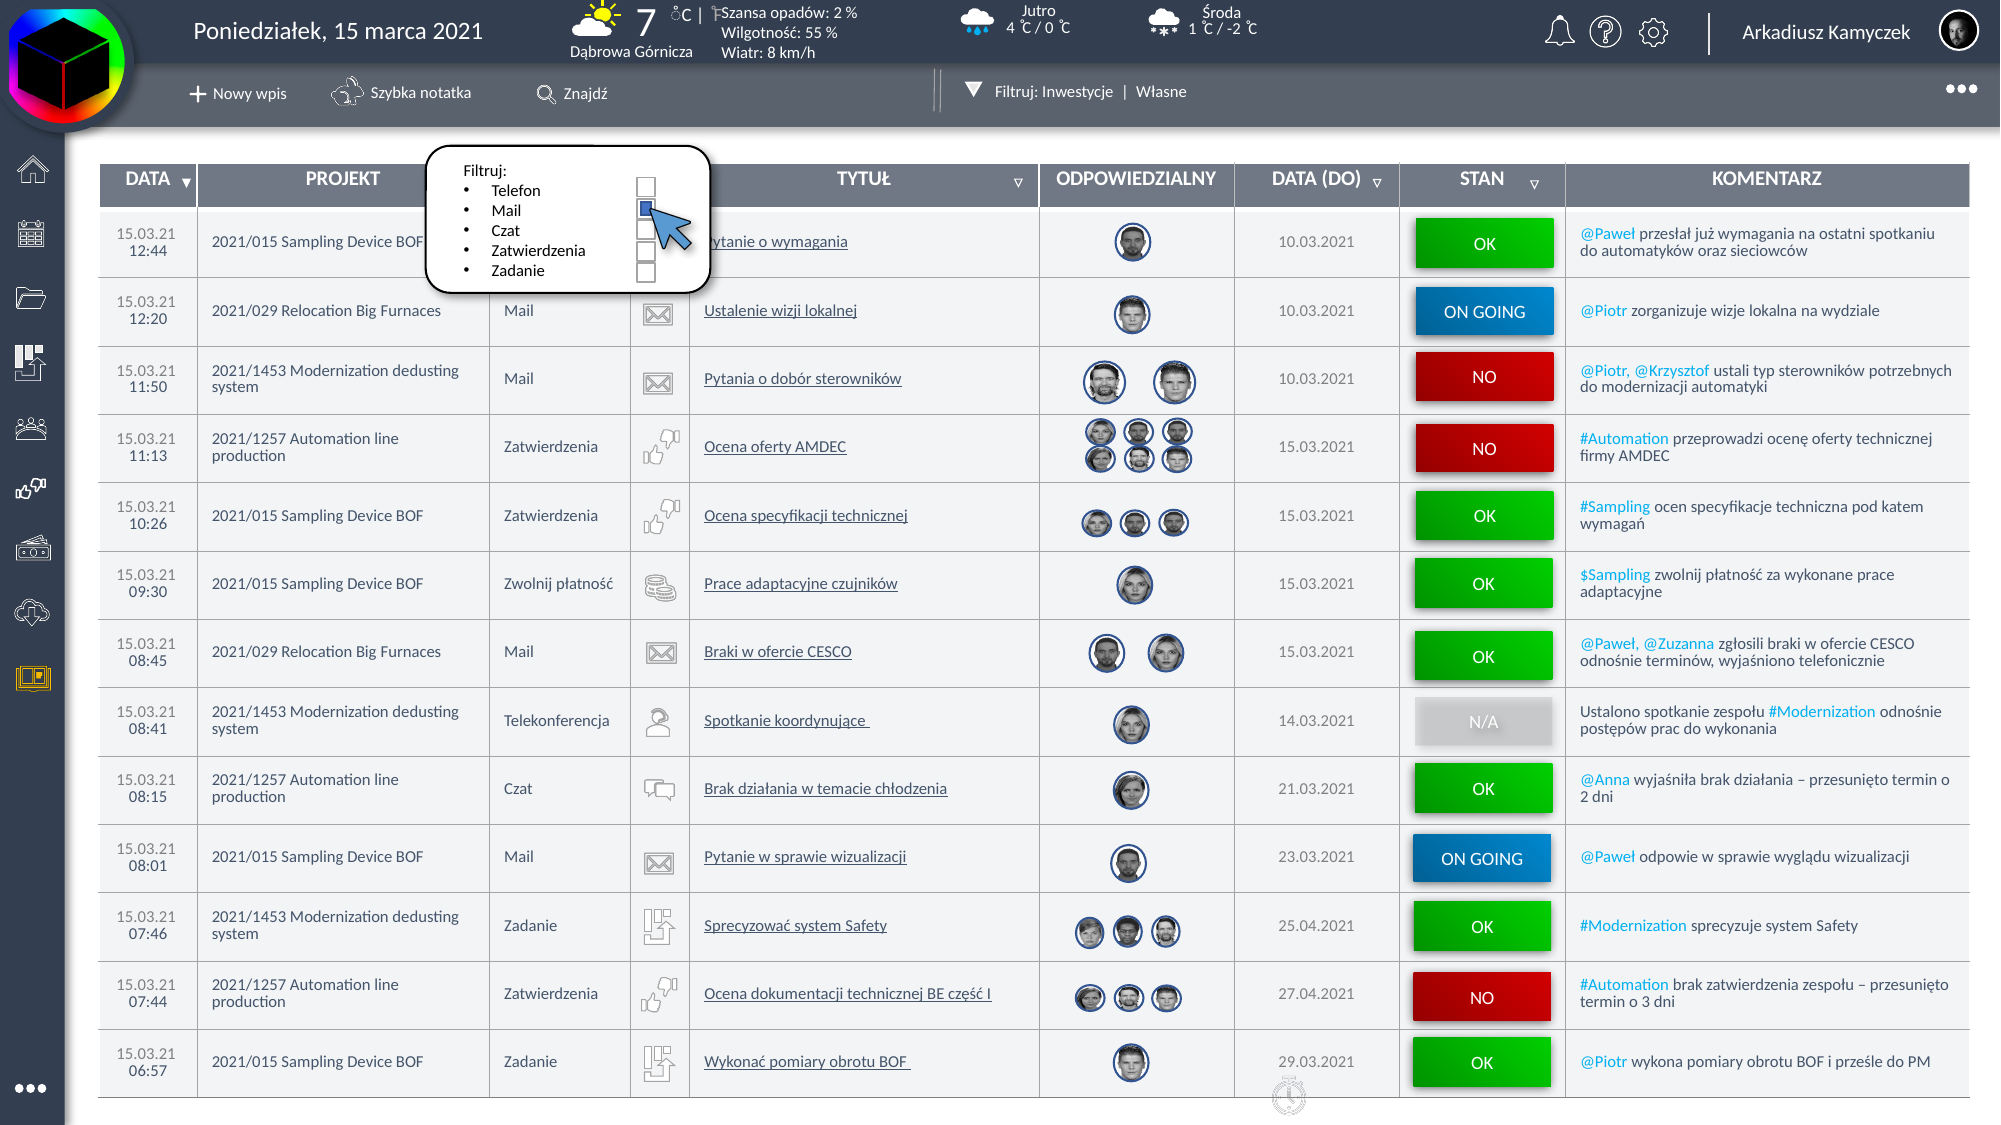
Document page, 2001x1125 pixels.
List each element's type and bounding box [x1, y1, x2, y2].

table_header [1400, 164, 1565, 207]
table_header [1235, 164, 1399, 207]
text_box [1074, 984, 1106, 1013]
text_box [1112, 770, 1150, 810]
table_cell [1235, 825, 1399, 892]
table_cell [1400, 278, 1565, 346]
table_cell [711, 212, 1039, 277]
picture [1586, 12, 1625, 51]
text_box [643, 1046, 678, 1083]
table_cell [1400, 757, 1565, 824]
table_cell [690, 347, 1039, 414]
text_box [1529, 179, 1540, 191]
text_box [1158, 508, 1190, 537]
table_cell [1040, 212, 1234, 277]
picture [327, 70, 368, 111]
picture [641, 297, 675, 332]
table_cell [198, 483, 489, 551]
table_cell [490, 347, 630, 414]
table_cell [631, 620, 689, 687]
text_box [1415, 697, 1553, 746]
text_box [1151, 915, 1181, 948]
table_cell [1040, 688, 1234, 756]
text_box [642, 496, 682, 538]
table_header [1040, 164, 1234, 207]
table_cell [490, 893, 630, 961]
table_cell [1566, 893, 1619, 961]
table_cell [1400, 688, 1565, 756]
table_cell [1235, 347, 1399, 414]
picture [15, 530, 52, 566]
text_box [1012, 178, 1024, 189]
text_box [1110, 843, 1148, 884]
table_cell [100, 552, 197, 619]
table_cell [1235, 688, 1399, 756]
table_cell [1566, 212, 1969, 277]
picture [1634, 13, 1673, 52]
table_cell [1040, 1030, 1234, 1097]
table_cell [690, 415, 1039, 482]
table_cell [1040, 962, 1234, 1029]
picture [15, 660, 52, 697]
picture [641, 366, 675, 401]
picture [644, 636, 679, 671]
table_cell [1040, 347, 1234, 414]
table_cell [690, 825, 1039, 892]
table_cell [690, 278, 1039, 346]
picture [643, 571, 677, 605]
text_box [1082, 360, 1127, 405]
text_box [1074, 916, 1105, 950]
table_cell [631, 962, 689, 1029]
table_cell [1566, 757, 1969, 824]
text_box [1113, 705, 1150, 745]
text_box [1112, 1043, 1150, 1083]
table_cell [1235, 483, 1399, 551]
table_cell [490, 294, 630, 346]
picture [13, 410, 49, 447]
table_cell [690, 1030, 1039, 1097]
table_cell [1566, 552, 1969, 619]
table_cell [100, 212, 197, 277]
table_cell [490, 1030, 630, 1097]
table_cell [100, 620, 197, 687]
text_box [1415, 558, 1553, 608]
text_box [424, 144, 712, 294]
table_cell [1400, 962, 1565, 1029]
text_box [181, 178, 192, 189]
table_cell [1040, 552, 1234, 619]
table_cell [1235, 962, 1399, 1029]
text_box [1147, 633, 1185, 673]
table_cell [1566, 278, 1969, 346]
table_cell [1566, 962, 1619, 1029]
table_cell [1235, 552, 1399, 619]
table_cell [1040, 893, 1234, 961]
text_box [1112, 915, 1143, 948]
table_cell [198, 620, 489, 687]
table_cell [1040, 620, 1234, 687]
picture [642, 773, 677, 808]
text_box [1113, 984, 1145, 1013]
table_cell [1040, 415, 1234, 482]
text_box [1123, 418, 1155, 473]
picture [642, 846, 676, 881]
table_cell [100, 962, 197, 1029]
table_cell [198, 688, 489, 756]
table_cell [100, 415, 197, 482]
table_cell [1400, 1030, 1565, 1097]
table_header [1566, 164, 1969, 207]
text_box [1416, 424, 1554, 472]
table_cell [100, 278, 197, 346]
table_cell [1566, 483, 1969, 551]
table_cell [100, 688, 197, 756]
text_box [643, 909, 678, 946]
picture [1540, 11, 1580, 50]
table_cell [631, 483, 689, 551]
table_cell [1400, 893, 1565, 961]
table_cell [198, 962, 489, 1029]
text_box [1161, 417, 1193, 474]
table_cell [631, 347, 689, 414]
table_cell [1235, 620, 1399, 687]
text_box [642, 426, 681, 468]
picture [641, 705, 675, 740]
picture [15, 151, 51, 188]
text_box [1415, 631, 1553, 680]
picture [635, 194, 706, 265]
table_header [198, 164, 425, 207]
text_box [1371, 178, 1383, 190]
table_cell [631, 825, 689, 892]
text_box [0, 0, 2000, 1125]
table_cell [1235, 893, 1399, 961]
table_cell [1235, 1030, 1399, 1097]
table_cell [1400, 212, 1565, 277]
table_cell [1235, 757, 1399, 824]
table_cell [1235, 415, 1399, 482]
table_cell [198, 825, 489, 892]
table_cell [1040, 483, 1234, 551]
text_box [1114, 222, 1152, 262]
table_cell [1400, 483, 1565, 551]
table_cell [490, 415, 630, 482]
text_box [1413, 834, 1551, 882]
table_cell [1040, 278, 1234, 346]
text_box [1416, 218, 1554, 268]
picture [13, 215, 49, 252]
table_cell [1400, 825, 1565, 892]
table_header [100, 164, 196, 207]
table_cell [631, 1030, 689, 1097]
text_box [1413, 901, 1552, 951]
text_box [1113, 295, 1151, 335]
table_cell [198, 347, 489, 414]
text_box [1416, 287, 1554, 335]
picture [1265, 1072, 1312, 1119]
chart [1619, 833, 2000, 1125]
table_cell [490, 552, 630, 619]
picture [188, 84, 208, 104]
table_cell [1400, 415, 1565, 482]
table_cell [100, 1030, 197, 1097]
table_cell [490, 825, 630, 892]
table_cell [100, 757, 197, 824]
table_cell [198, 757, 489, 824]
text_box [1416, 491, 1554, 540]
table_cell [690, 688, 1039, 756]
table_cell [490, 688, 630, 756]
table_cell [198, 278, 489, 346]
text_box [639, 974, 679, 1016]
picture [15, 16, 111, 111]
table_cell [690, 757, 1039, 824]
table_cell [1566, 415, 1969, 482]
table_cell [1235, 278, 1399, 346]
picture [13, 280, 49, 316]
table_cell [1400, 347, 1565, 414]
table_cell [1566, 825, 1969, 892]
text_box [1151, 984, 1182, 1013]
text_box [1413, 972, 1551, 1021]
table_cell [690, 552, 1039, 619]
table_cell [631, 415, 689, 482]
table_cell [690, 893, 1039, 961]
table_cell [198, 552, 489, 619]
table_cell [1040, 825, 1234, 892]
table_cell [1566, 347, 1969, 414]
table_cell [1040, 757, 1234, 824]
table_cell [198, 893, 489, 961]
text_box [1116, 565, 1154, 605]
table_cell [1566, 620, 1969, 687]
picture [14, 594, 50, 631]
table_cell [1566, 1030, 1619, 1097]
text_box [1153, 360, 1197, 405]
table_cell [100, 825, 197, 892]
table_cell [631, 294, 689, 346]
table_cell [198, 212, 425, 277]
table_cell [631, 893, 689, 961]
table_cell [1400, 552, 1565, 619]
text_box [1085, 418, 1116, 473]
table_cell [1566, 688, 1969, 756]
table_cell [100, 347, 197, 414]
text_box [1119, 509, 1151, 538]
table_cell [198, 1030, 489, 1097]
table_header [711, 164, 1038, 207]
table_cell [631, 552, 689, 619]
table_cell [690, 483, 1039, 551]
text_box [1081, 509, 1113, 538]
picture [535, 83, 558, 106]
text_box [1416, 352, 1554, 401]
table_cell [690, 962, 1039, 1029]
table_cell [490, 962, 630, 1029]
text_box [1413, 1037, 1551, 1087]
table_cell [490, 483, 630, 551]
text_box [1415, 763, 1553, 813]
table_cell [100, 483, 197, 551]
table_cell [690, 620, 1039, 687]
table_cell [100, 893, 197, 961]
table_cell [490, 620, 630, 687]
table_cell [631, 688, 689, 756]
table_cell [1400, 620, 1565, 687]
table_cell [198, 415, 489, 482]
table_cell [490, 757, 630, 824]
text_box [1088, 633, 1126, 673]
table_cell [1235, 212, 1399, 277]
table_cell [631, 757, 689, 824]
